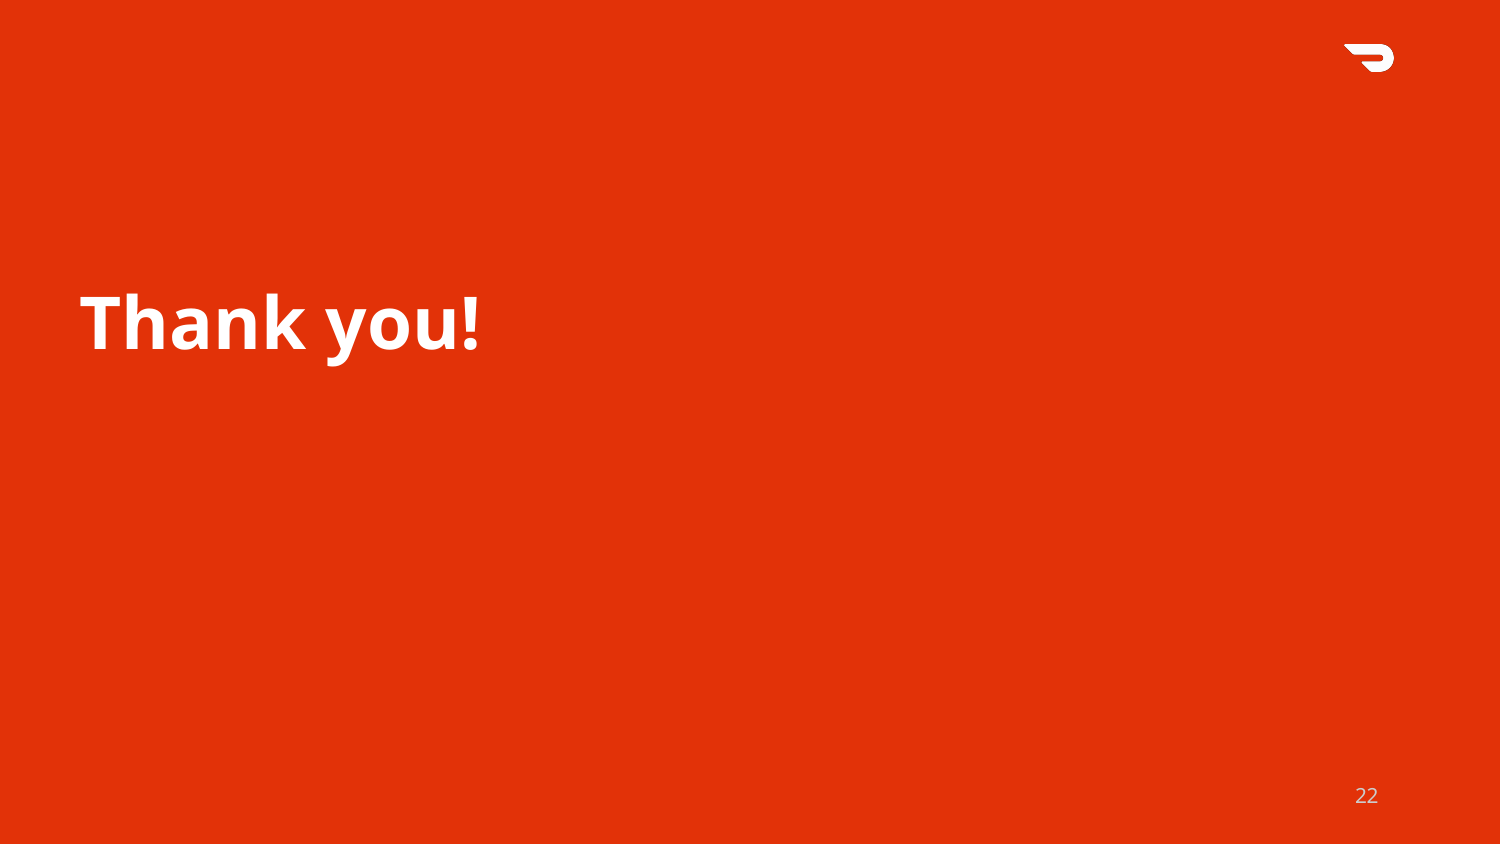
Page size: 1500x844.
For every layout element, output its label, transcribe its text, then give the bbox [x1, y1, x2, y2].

slide_number ‹#› [1303, 764, 1394, 830]
picture [1344, 44, 1394, 72]
text_box Thank you! [64, 261, 1349, 354]
